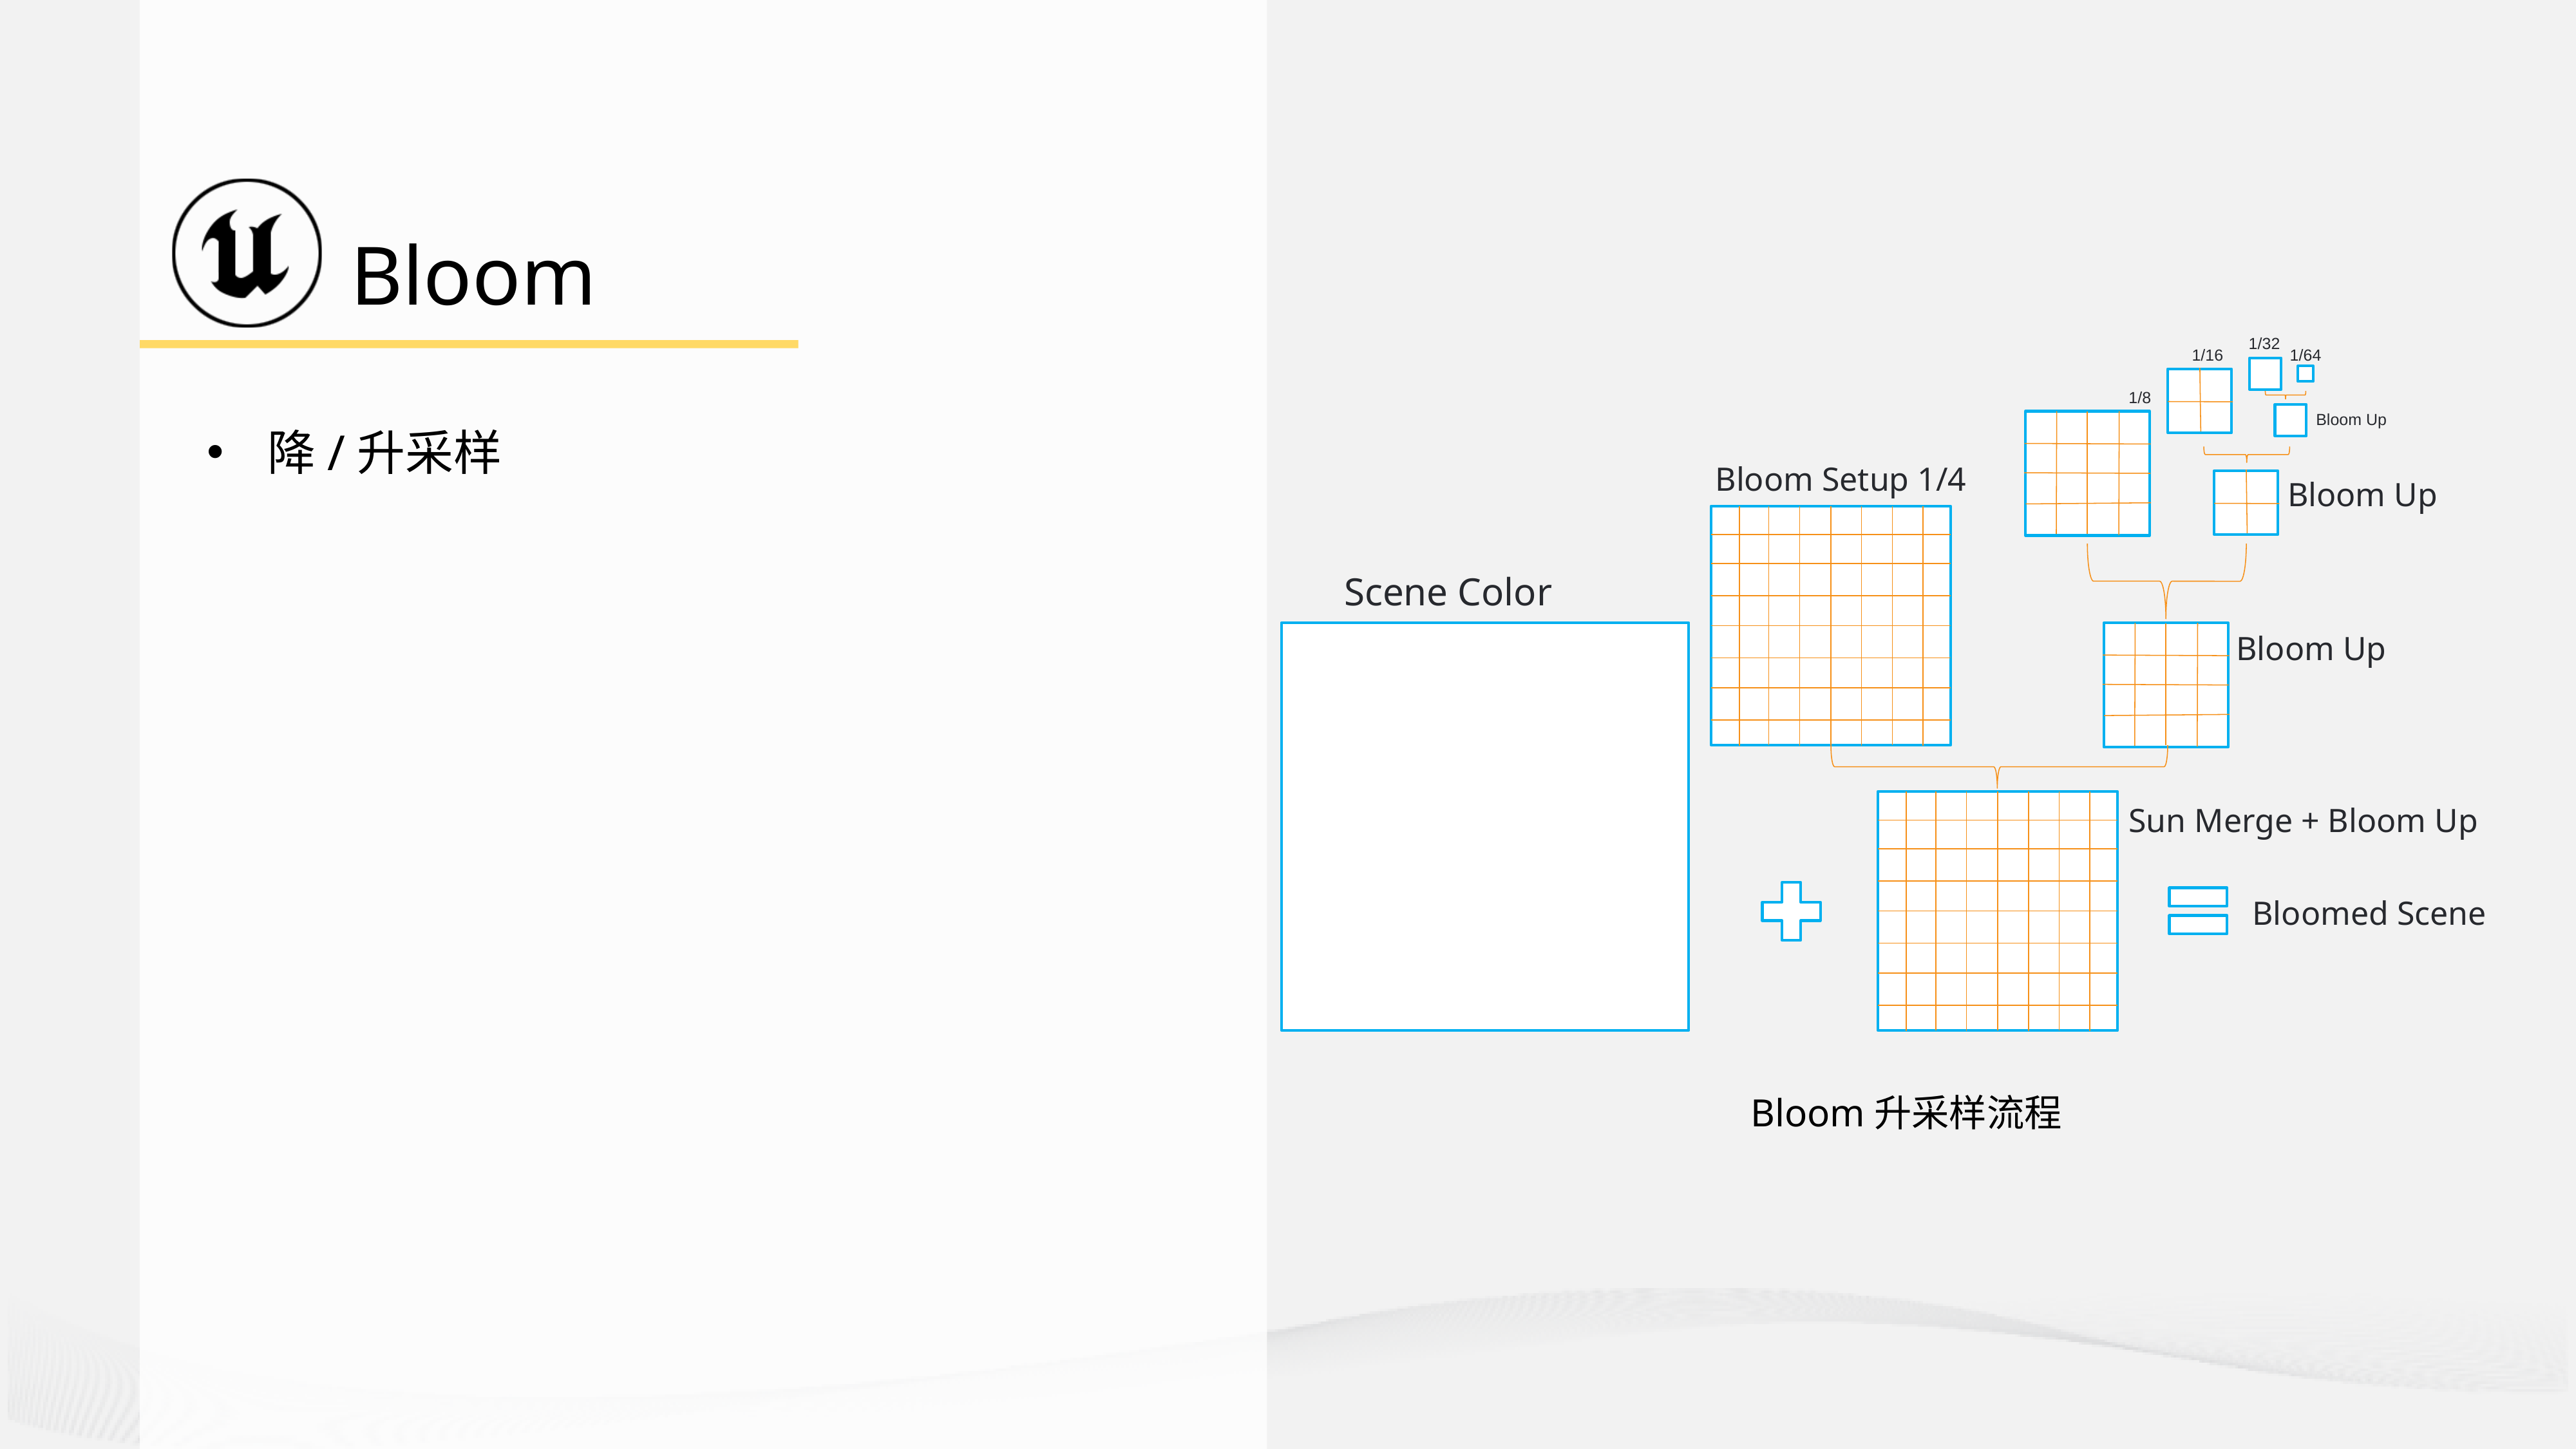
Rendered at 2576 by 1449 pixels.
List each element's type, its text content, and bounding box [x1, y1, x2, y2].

picture [170, 176, 323, 330]
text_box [139, 0, 1267, 1449]
text_box Bloom升采样流程 [1745, 1083, 2067, 1139]
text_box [1281, 328, 2542, 1032]
